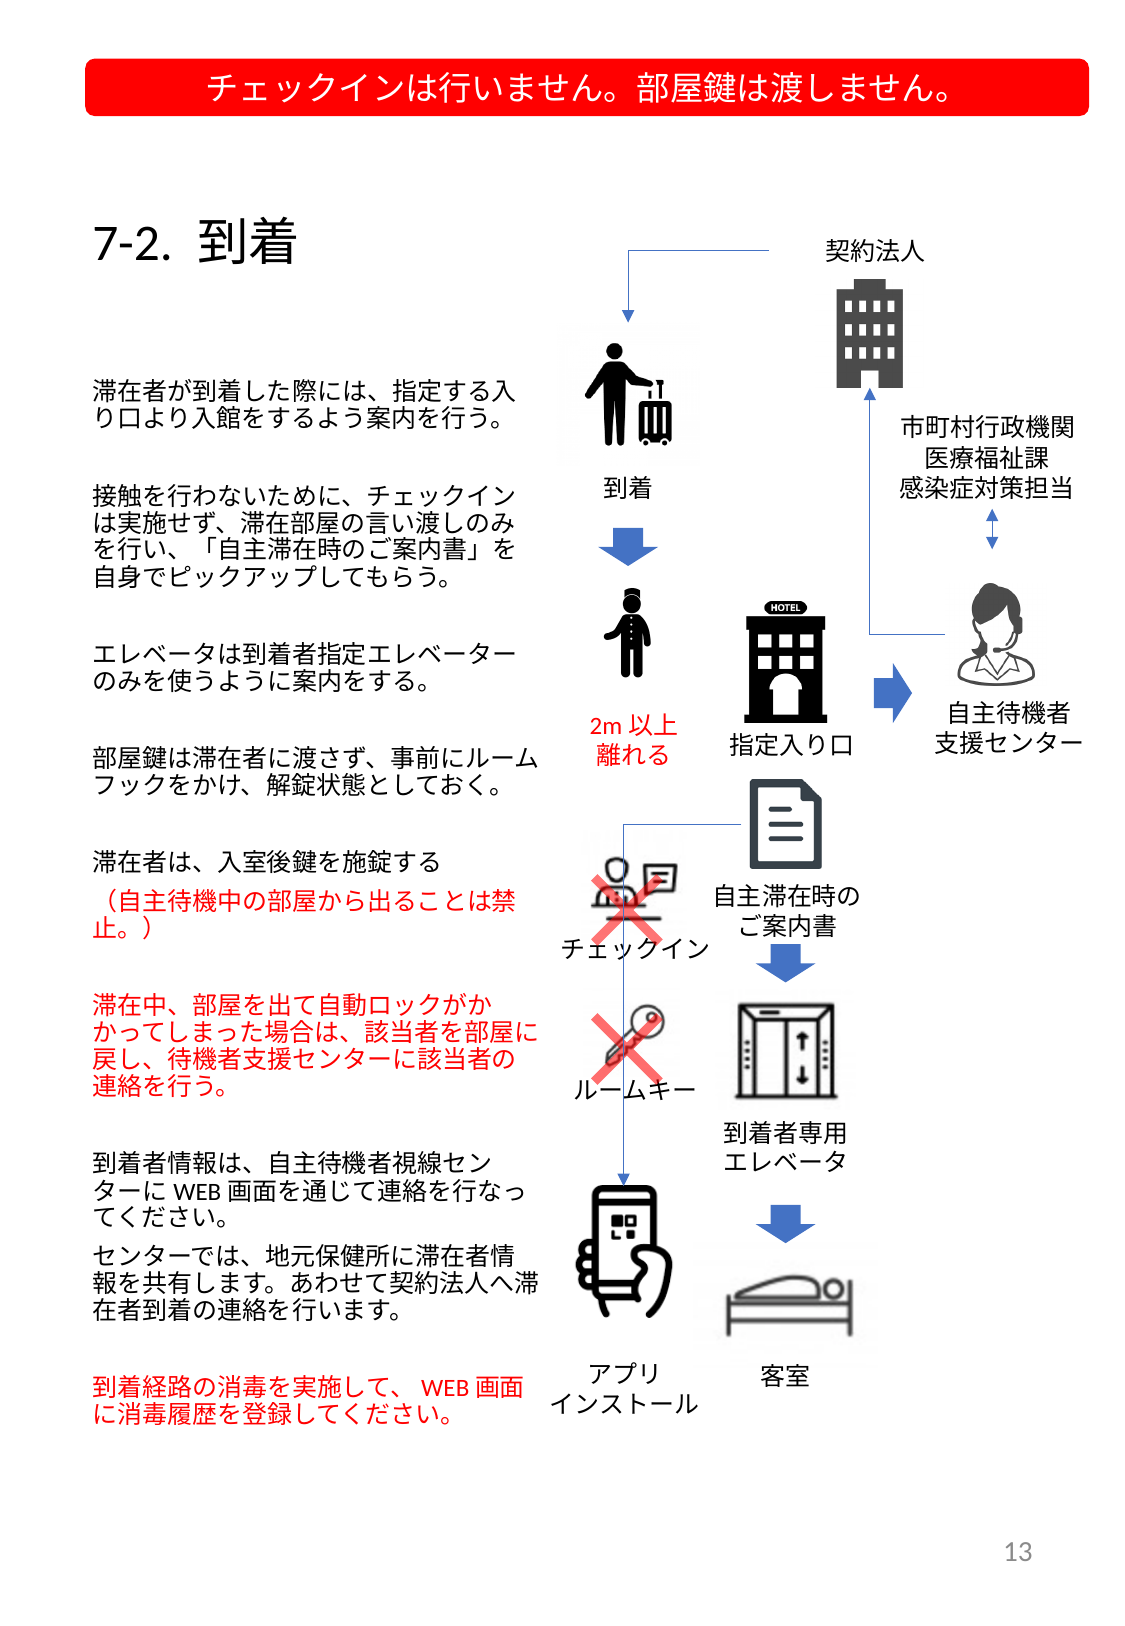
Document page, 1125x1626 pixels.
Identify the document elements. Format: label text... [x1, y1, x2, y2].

text_box 到着 [559, 466, 697, 510]
text_box [594, 526, 662, 568]
picture [564, 583, 695, 682]
picture [557, 1185, 690, 1318]
text_box 到着者専用 エレベータ [742, 1109, 889, 1185]
text_box [589, 1077, 607, 1087]
list 滞在者が到着した際には、指定する入り口より入館をするよう案内を行う。 接触を行わないために、チェックインは実施せず、滞在部屋の言い渡しのみを行い、「自主滞在時のご案内書」を自身でピックアップしてもらう。 エレベータは到着者指定エレベーターのみを使うように案内をする。 部屋鍵は滞在者に渡さず、事前にルームフックをかけ、解錠状態としておく。 滞在者は、入室後鍵を施錠する （自主待機中の部屋から出ることは禁止。） 滞在中、部屋を出て自動ロックがかかってしまった場合は、該当者を部屋に戻し、待機者支援センターに該当者の連絡を行う。 到着者情報は、自主待機者視線センターにWEB画面を通じて連絡を行なってください。 センターでは、地元保健所に滞在者情報を共有します。あわせて契約法人へ滞在者到着の連絡を行います。 到着経路の消毒を実施して、WEB画面に消毒履歴を登録してください。 [77, 371, 556, 1626]
picture [742, 989, 856, 1110]
picture [945, 583, 1047, 686]
text_box 指定入り口 [706, 721, 878, 767]
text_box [628, 250, 769, 323]
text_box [623, 824, 742, 1186]
picture [693, 1242, 878, 1368]
text_box 医療福祉課 感染症対策担当 [946, 435, 1092, 511]
picture [815, 279, 924, 388]
text_box 客室 [682, 1353, 889, 1398]
picture [556, 322, 700, 466]
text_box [869, 387, 946, 635]
text_box [752, 948, 820, 984]
text_box ルームキー [537, 1067, 623, 1112]
text_box 市町村行政機関 [946, 404, 1103, 449]
text_box [872, 659, 914, 727]
text_box チェックイン [537, 925, 623, 971]
picture [741, 779, 830, 869]
text_box チェックインは行いません。部屋鍵は渡しません。 [84, 57, 1091, 118]
text_box 契約法人 [769, 228, 982, 273]
picture [581, 830, 623, 945]
text_box 自主滞在時の ご案内書 [742, 872, 878, 948]
title 7-2. 到着 [77, 86, 1048, 401]
text_box [752, 1203, 820, 1242]
slide_number 13 [794, 1506, 1048, 1593]
text_box 自主待機者 支援センター [911, 690, 1107, 765]
picture [724, 601, 847, 723]
text_box アプリ インストール [532, 1351, 717, 1427]
text_box 2m以上 離れる [568, 702, 700, 778]
picture [583, 988, 623, 1077]
